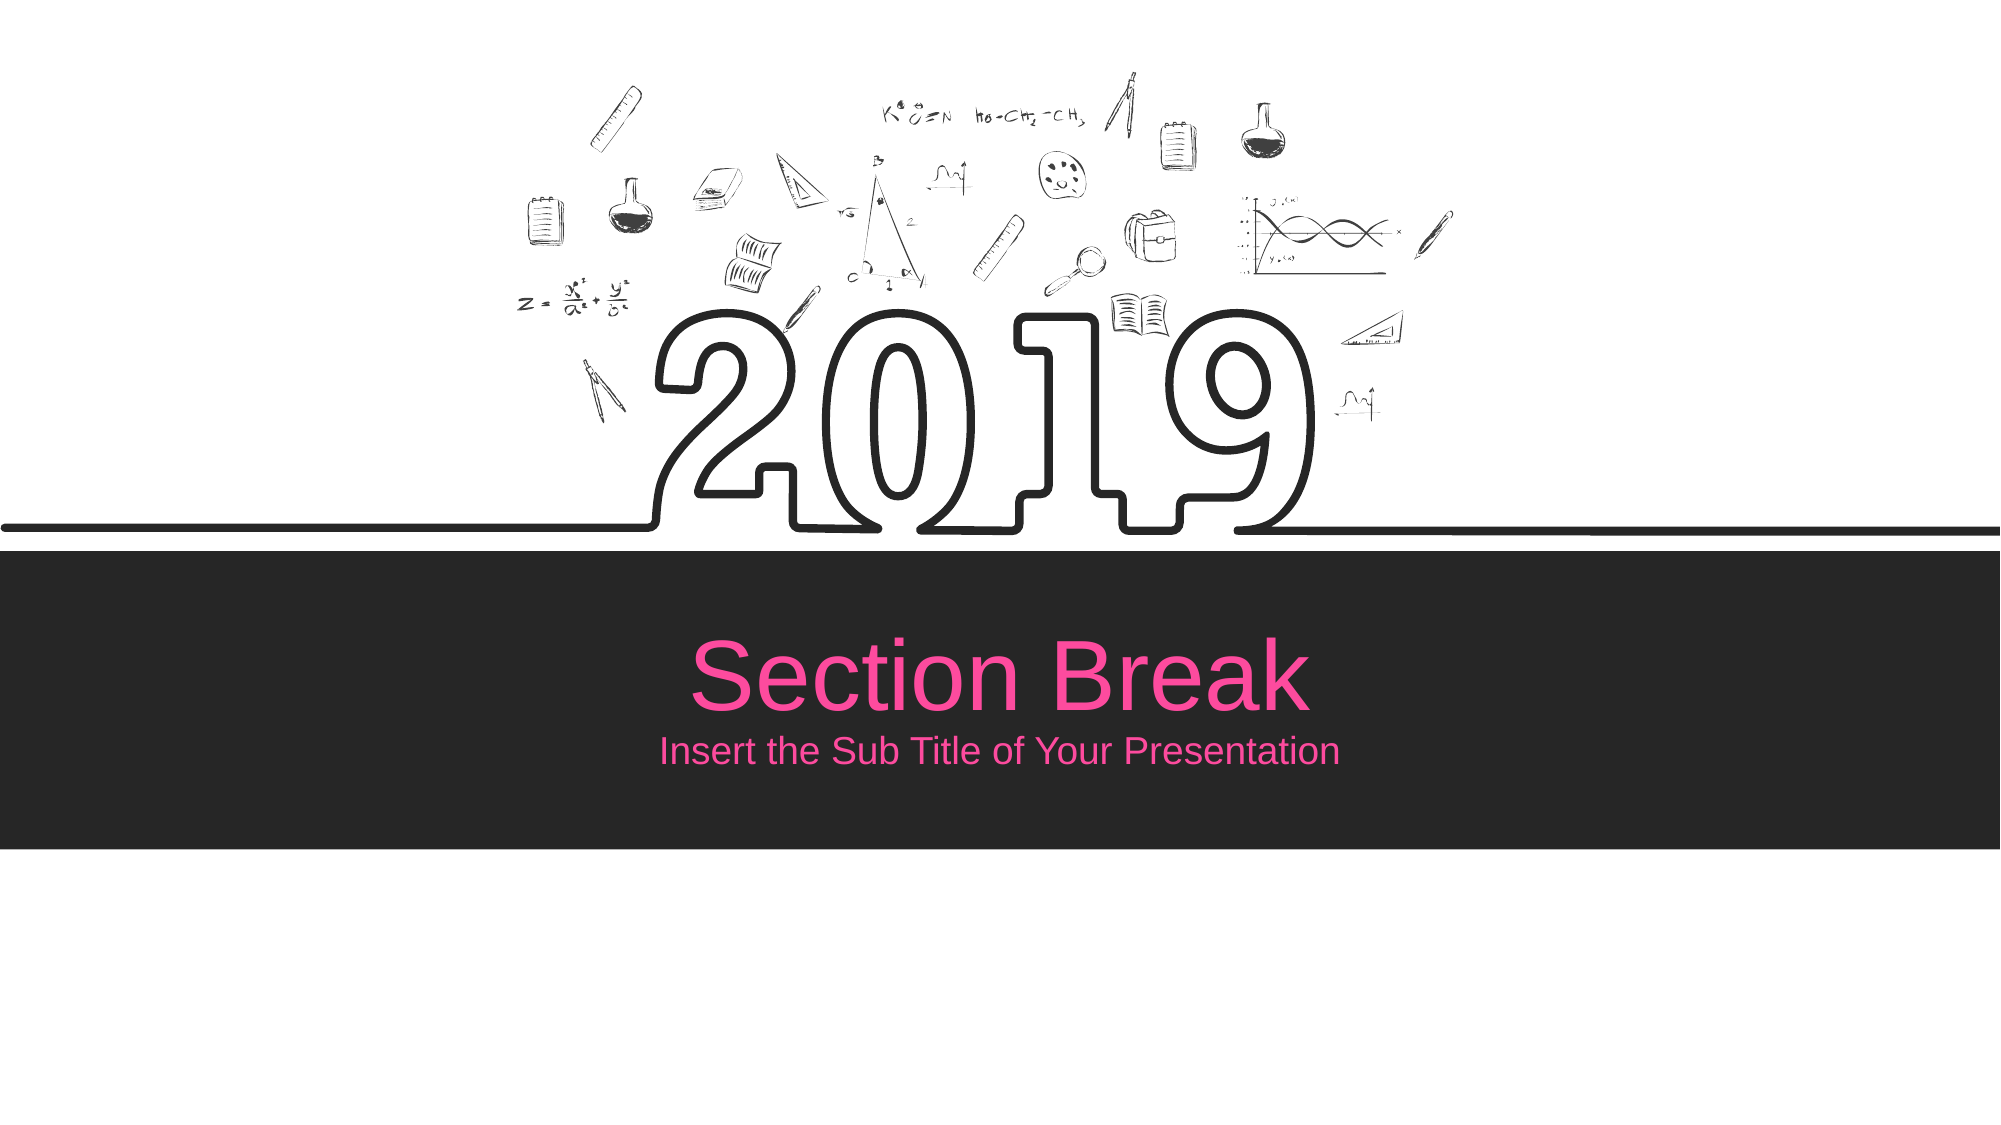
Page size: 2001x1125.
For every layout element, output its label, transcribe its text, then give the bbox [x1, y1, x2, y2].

text_box [0, 308, 2000, 536]
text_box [527, 195, 565, 246]
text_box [715, 235, 789, 290]
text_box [925, 159, 975, 198]
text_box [1339, 308, 1405, 346]
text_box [882, 100, 1085, 127]
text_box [1428, 204, 1439, 267]
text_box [692, 166, 743, 211]
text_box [1058, 238, 1088, 310]
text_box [608, 177, 654, 234]
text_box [769, 158, 836, 196]
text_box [796, 279, 806, 342]
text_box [1124, 209, 1177, 263]
text_box [869, 343, 927, 501]
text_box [1332, 385, 1383, 423]
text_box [1111, 70, 1139, 137]
text_box Section Break [0, 602, 2000, 717]
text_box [517, 277, 631, 317]
text_box [0, 780, 2000, 850]
text_box [1210, 346, 1267, 415]
text_box [0, 550, 2000, 602]
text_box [1104, 288, 1178, 342]
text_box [1160, 120, 1198, 171]
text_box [1241, 102, 1286, 159]
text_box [962, 239, 1038, 257]
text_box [835, 157, 937, 290]
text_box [1038, 149, 1088, 200]
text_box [585, 355, 613, 423]
text_box Insert the Sub Title of Your Presentation [0, 717, 2000, 780]
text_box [580, 110, 655, 128]
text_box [1237, 196, 1402, 275]
